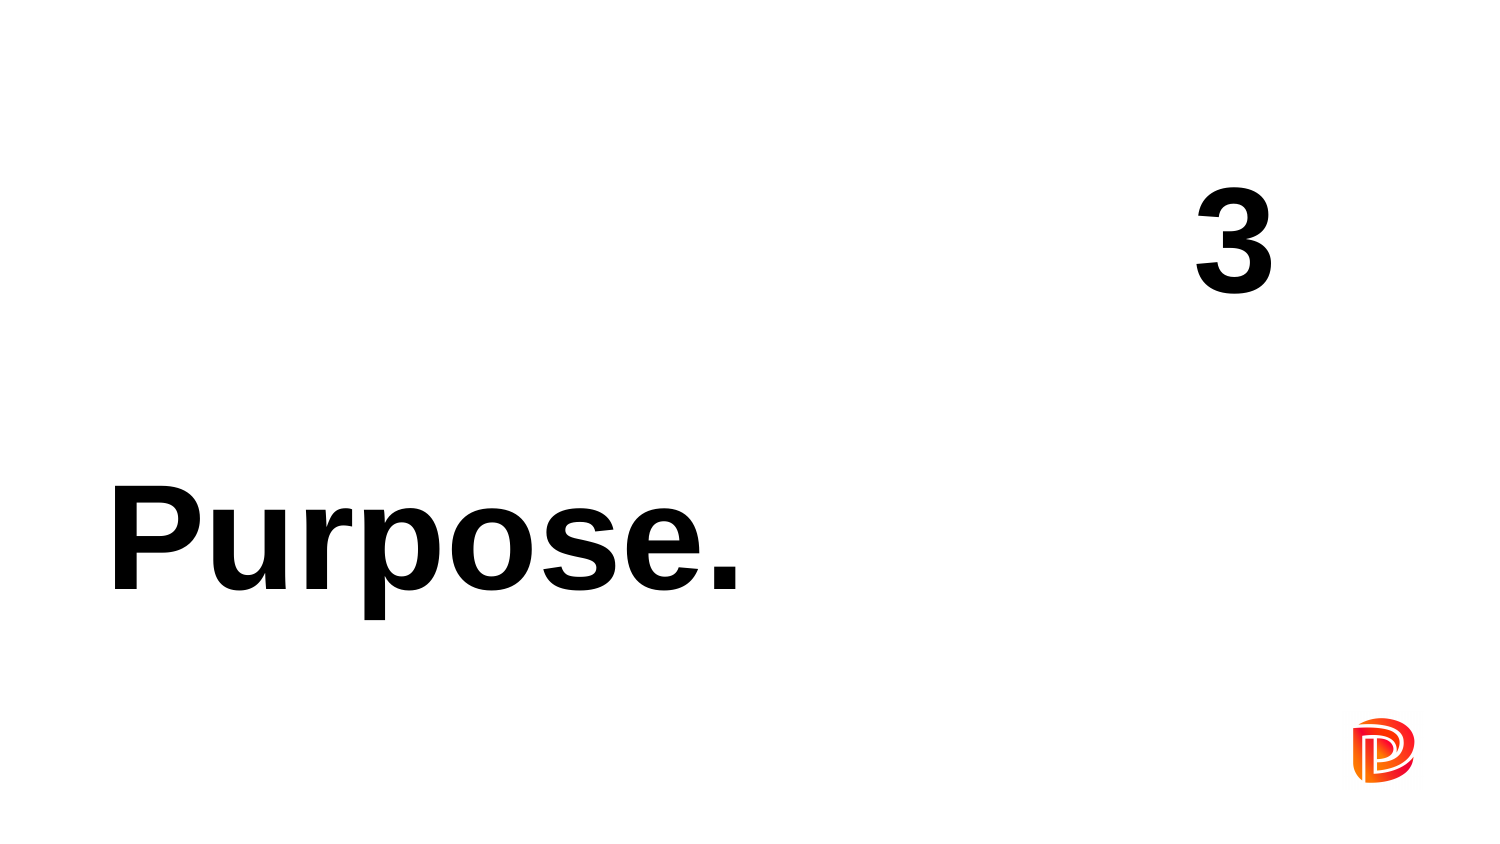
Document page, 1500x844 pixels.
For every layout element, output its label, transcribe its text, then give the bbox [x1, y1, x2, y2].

picture [1342, 711, 1424, 790]
text_box 3 [1178, 127, 1306, 324]
title Purpose. [90, 402, 1424, 635]
